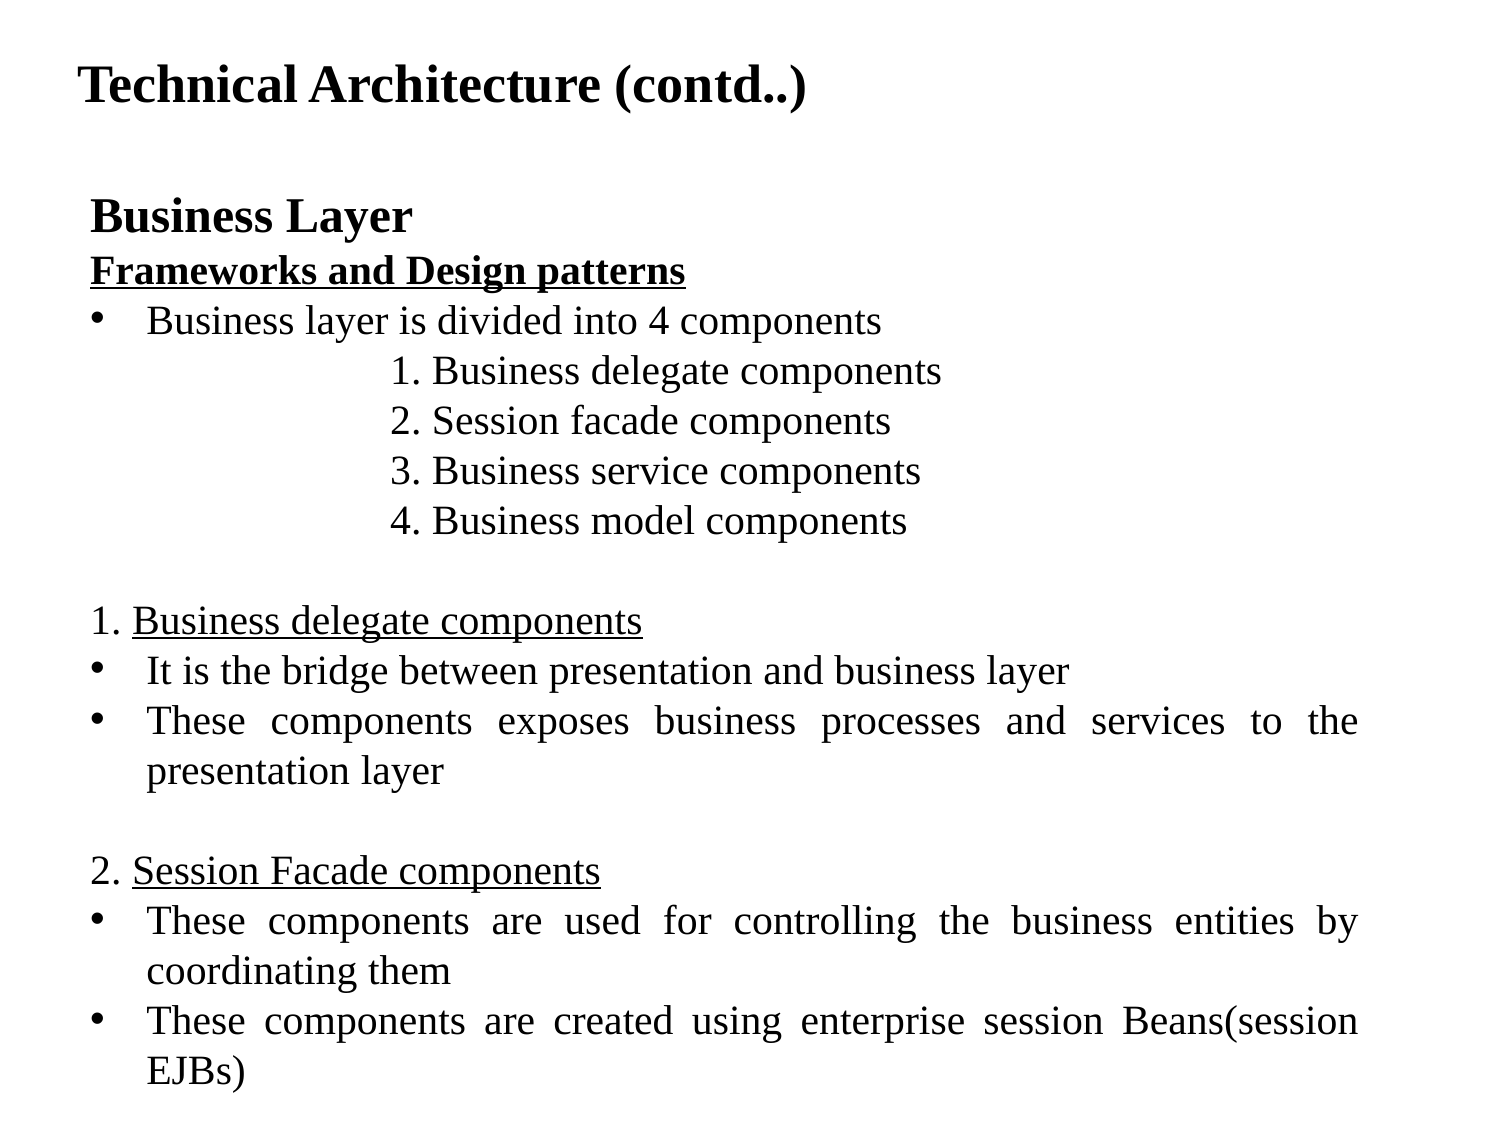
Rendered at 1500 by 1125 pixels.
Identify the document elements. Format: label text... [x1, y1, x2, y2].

title Technical Architecture (contd..) [62, 24, 1225, 138]
list Business Layer Frameworks and Design patterns Business layer is divided into 4 components 1. Business delegate components 2. Session facade components 3. Business service components 4. Business model components 1. Business delegate components It is the bridge between presentation and business layer These components exposes business processes and services to the presentation layer 2. Session Facade components These components are used for controlling the business entities by coordinating them These components are created using enterprise session Beans(session EJBs) [75, 174, 1375, 1100]
